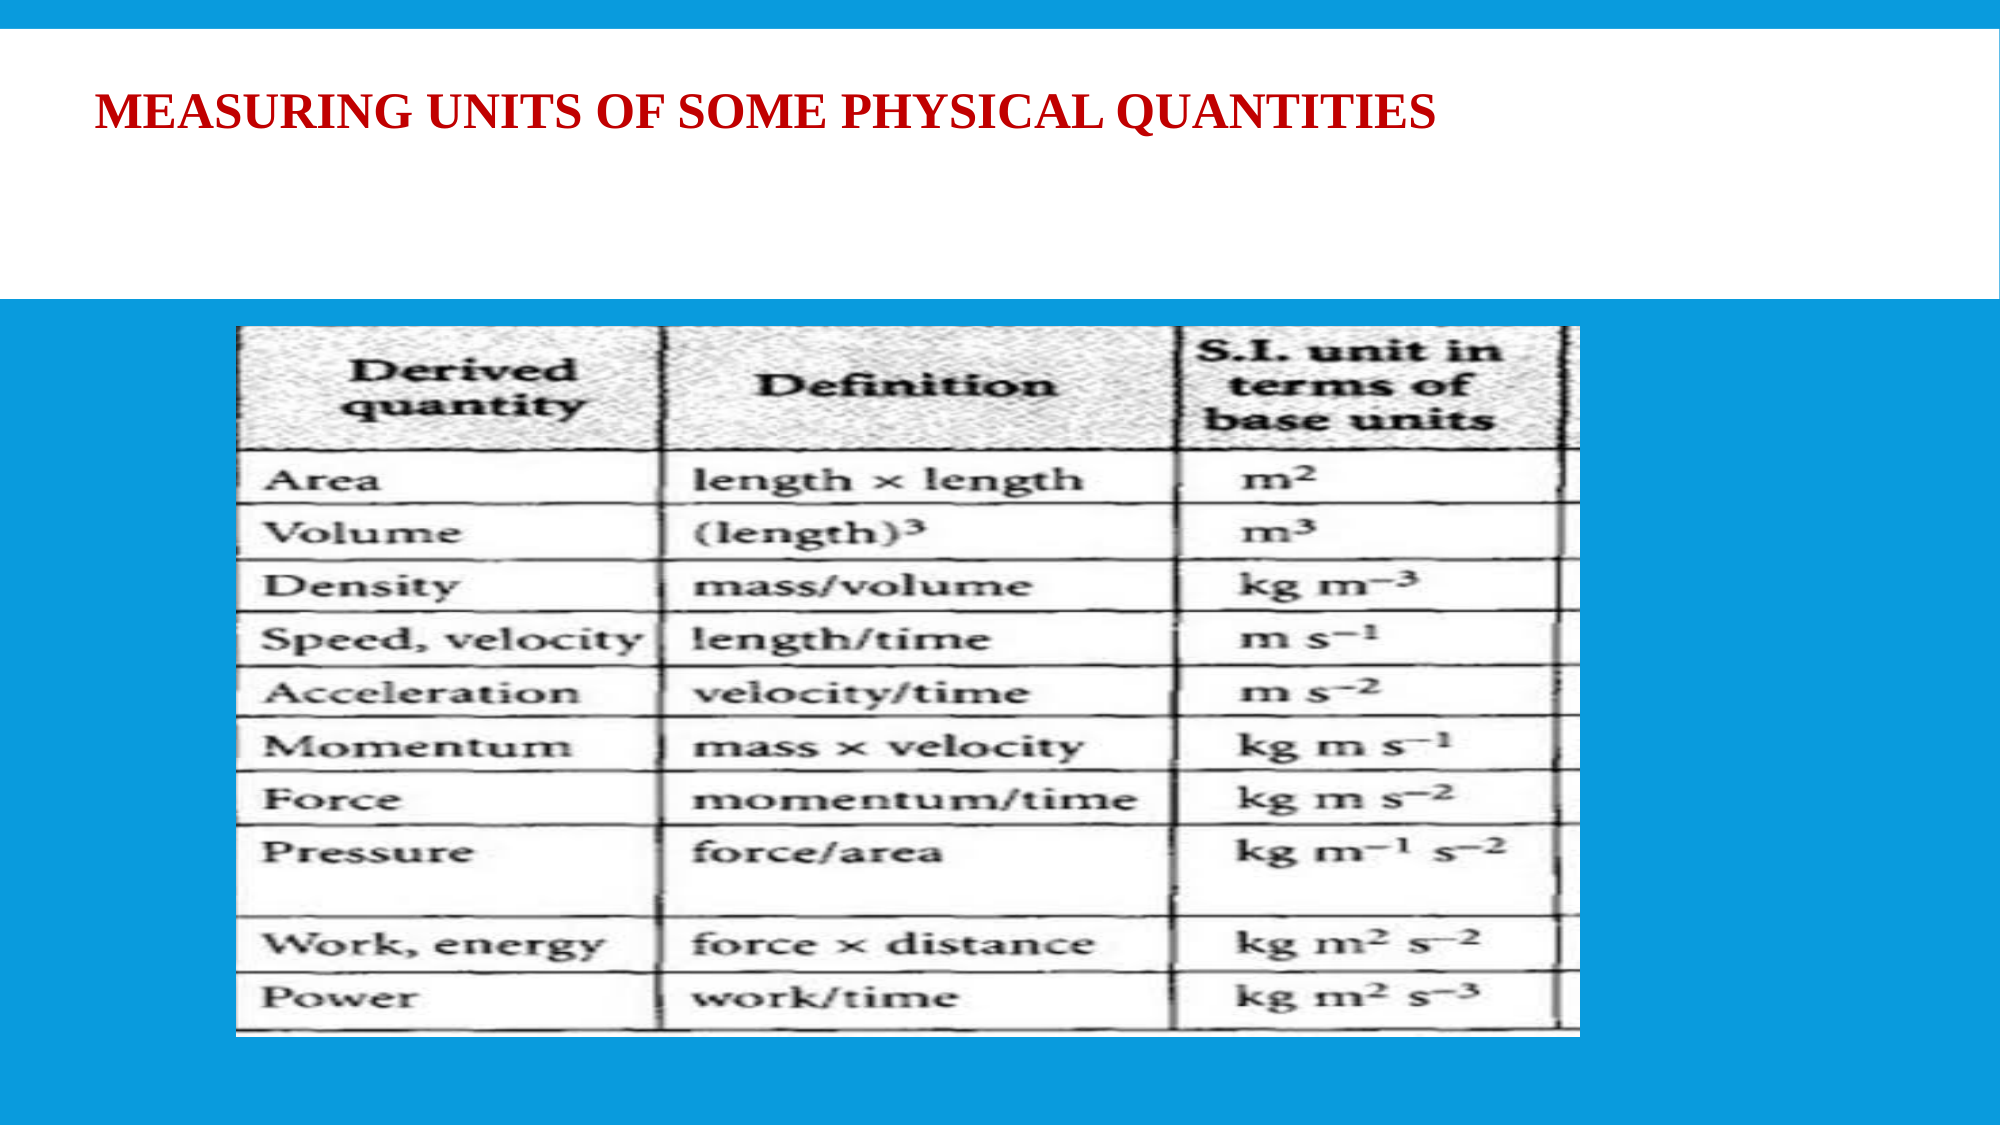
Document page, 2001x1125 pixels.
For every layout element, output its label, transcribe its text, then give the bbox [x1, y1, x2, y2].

picture [237, 327, 1579, 1036]
title Measuring units of some physical quantities [79, 58, 1580, 167]
